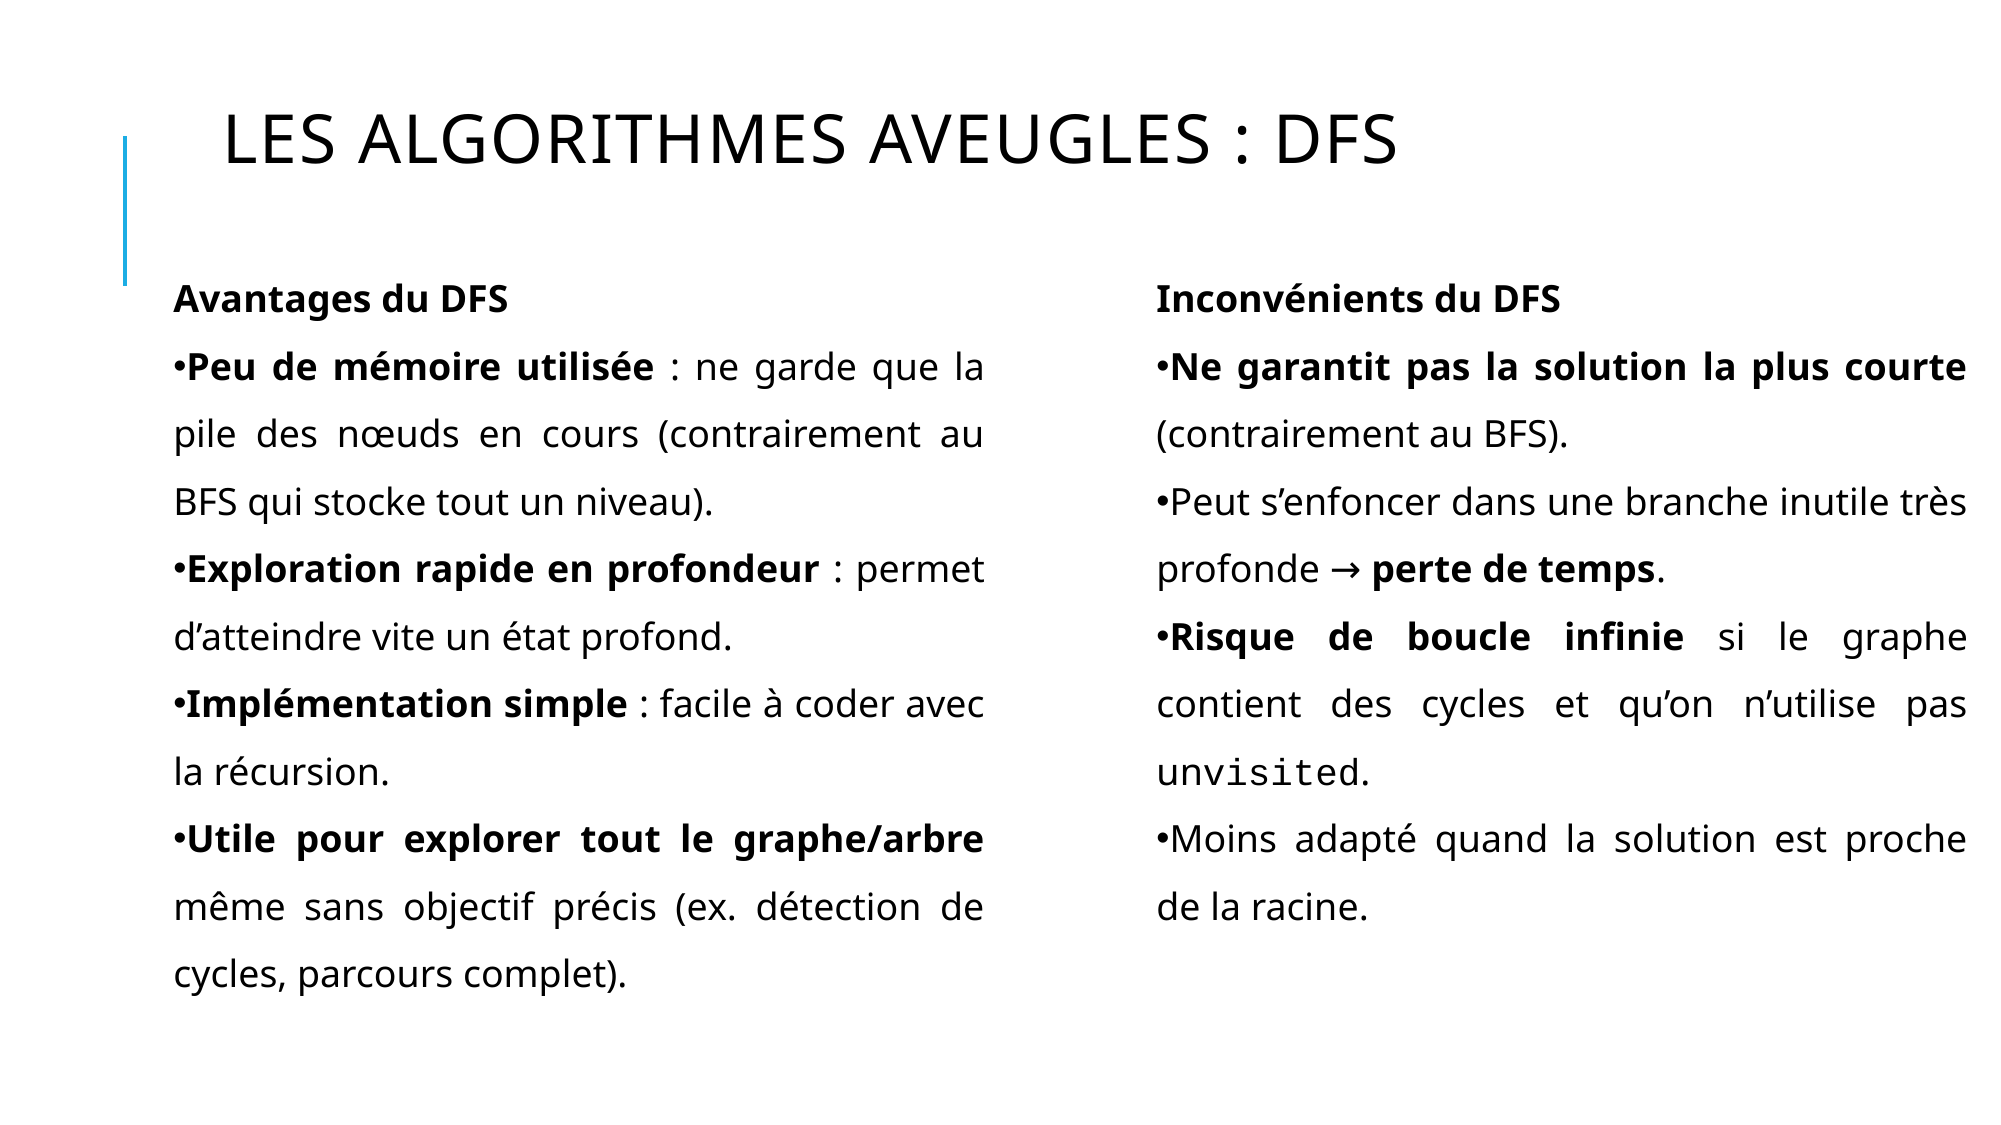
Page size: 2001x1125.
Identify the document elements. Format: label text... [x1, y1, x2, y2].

text_box Avantages du DFS Peu de mémoire utilisée : ne garde que la pile des nœuds en cours (contrairement au BFS qui stocke tout un niveau). Exploration rapide en profondeur : permet d’atteindre vite un état profond. Implémentation simple : facile à coder avec la récursion. Utile pour explorer tout le graphe/arbre même sans objectif précis (ex. détection de cycles, parcours complet). [158, 245, 1000, 1003]
text_box Inconvénients du DFS Ne garantit pas la solution la plus courte (contrairement au BFS). Peut s’enfoncer dans une branche inutile très profonde → perte de temps. Risque de boucle infinie si le graphe contient des cycles et qu’on n’utilise pas unvisited. Moins adapté quand la solution est proche de la racine. [1141, 245, 1984, 935]
title les algorithmes Aveugles : DFS [168, 96, 1763, 342]
